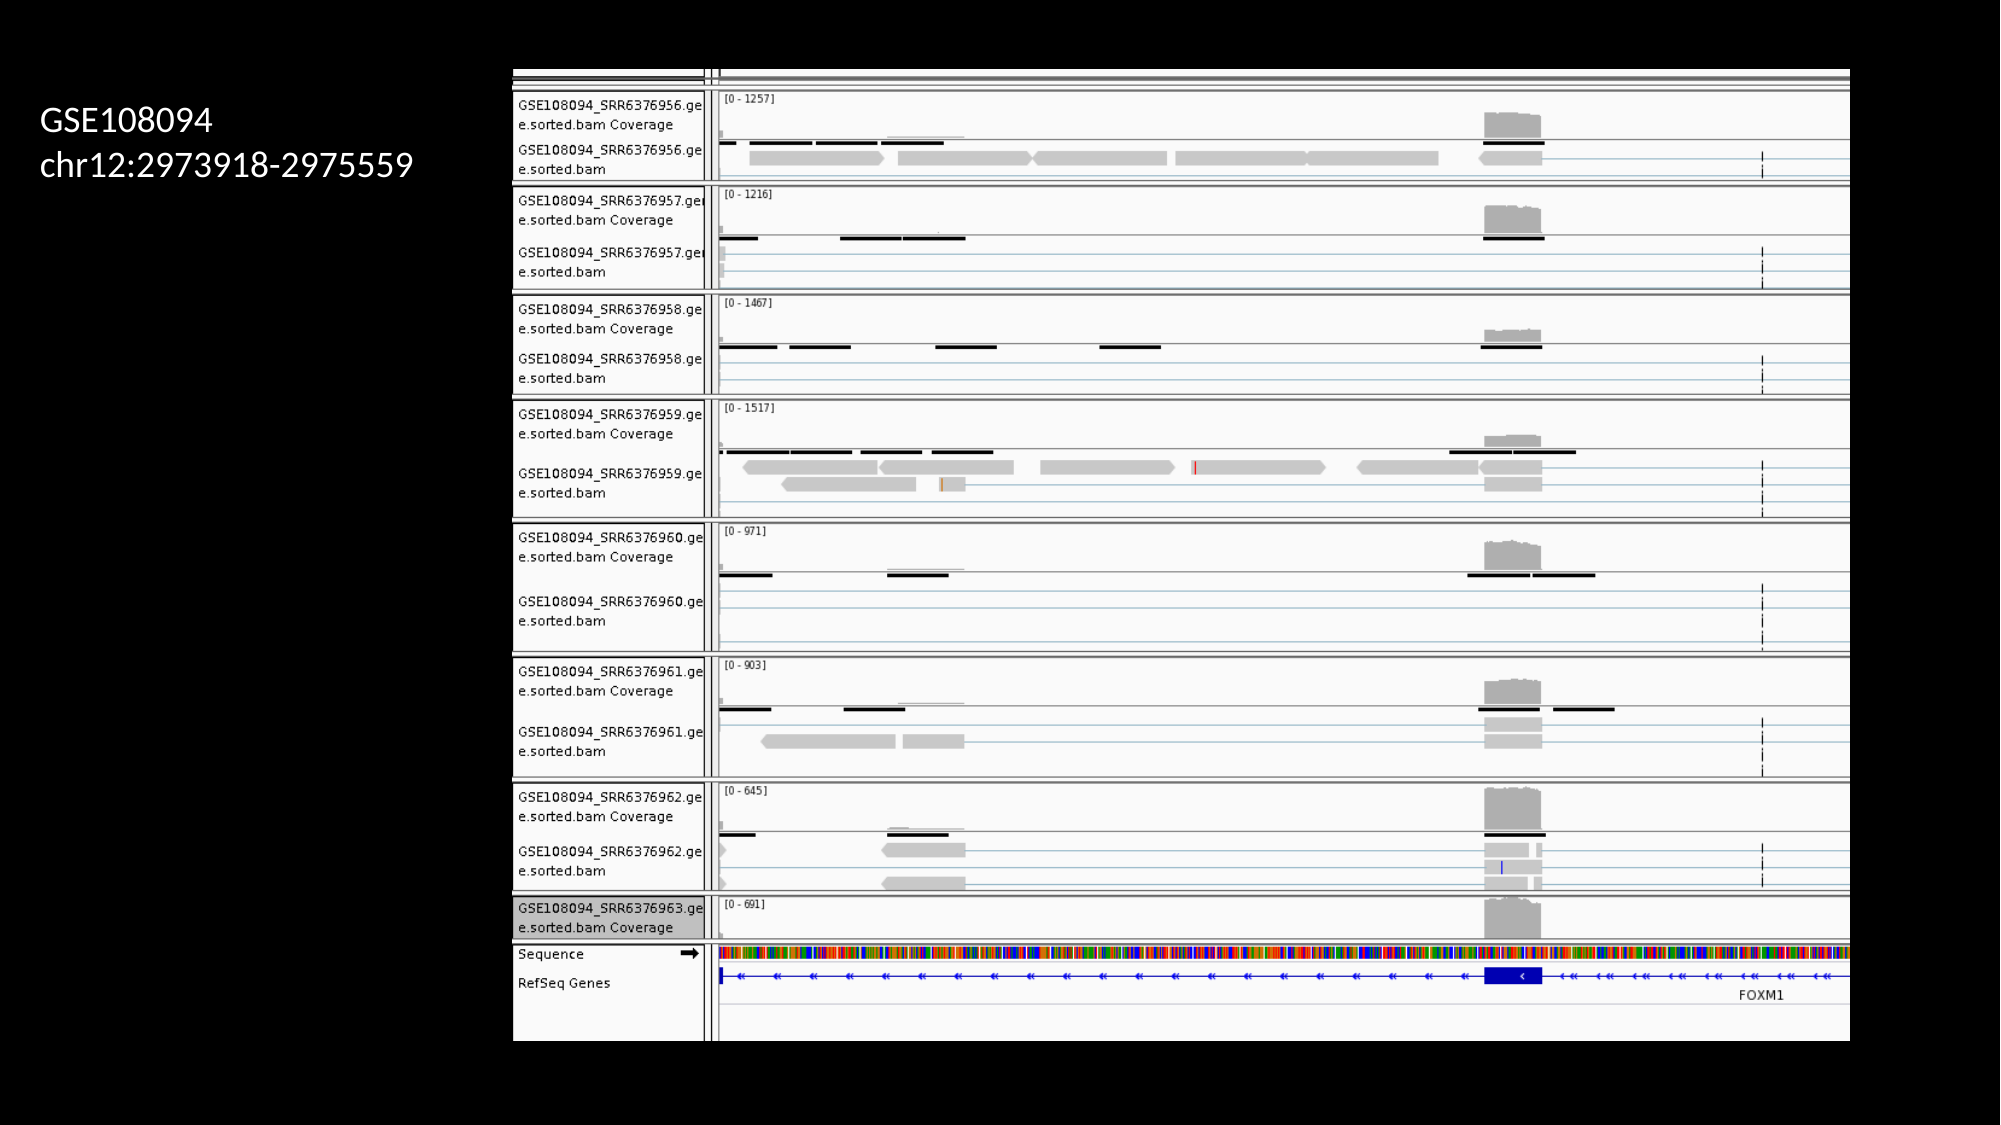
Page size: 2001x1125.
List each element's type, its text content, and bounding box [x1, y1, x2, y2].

picture [512, 69, 1851, 1041]
text_box GSE108094 chr12:2973918-2975559 [24, 87, 506, 193]
